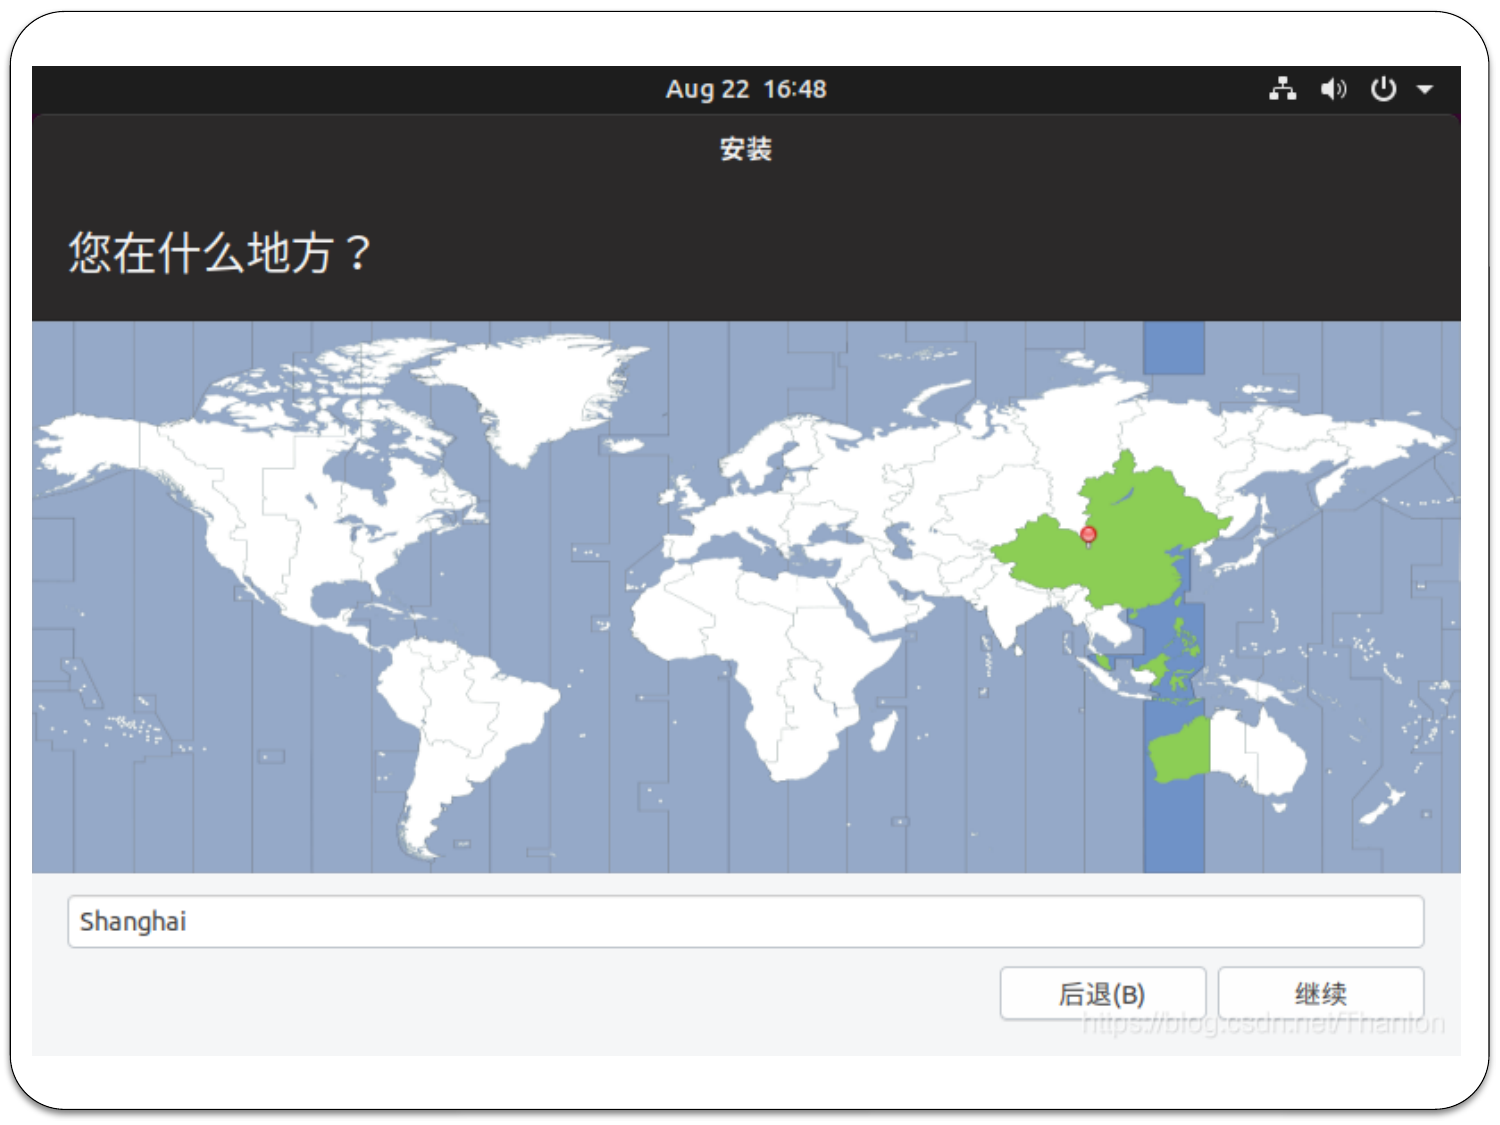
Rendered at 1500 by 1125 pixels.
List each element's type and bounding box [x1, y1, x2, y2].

picture [31, 66, 1461, 1056]
